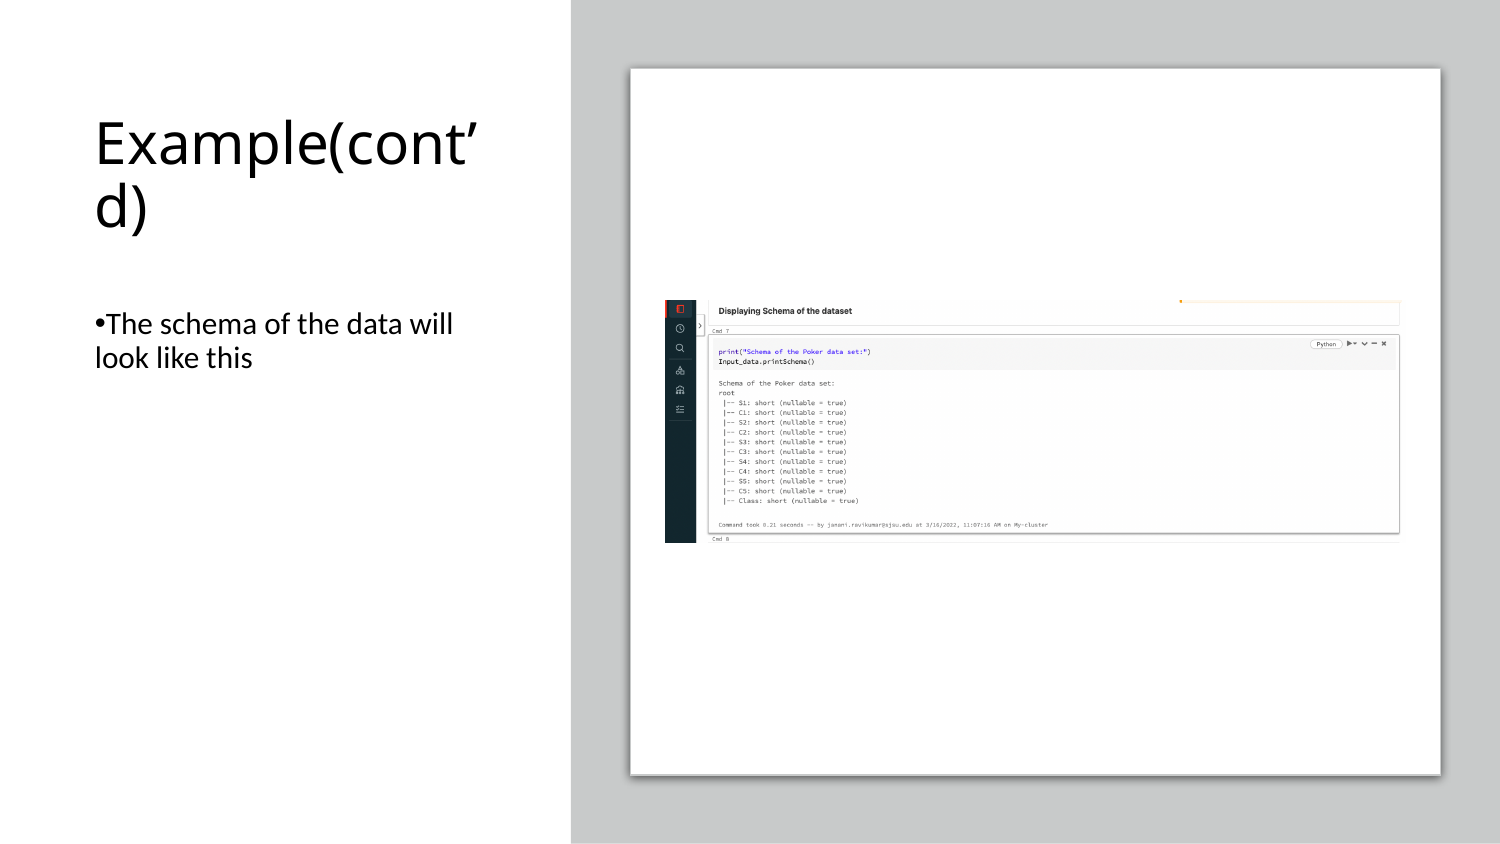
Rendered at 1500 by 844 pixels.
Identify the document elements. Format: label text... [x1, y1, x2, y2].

text_box [570, 0, 1500, 844]
picture [664, 300, 1406, 543]
title Example(cont’d) [79, 77, 512, 277]
text_box [629, 68, 1441, 776]
list The schema of the data will look like this [79, 300, 512, 766]
